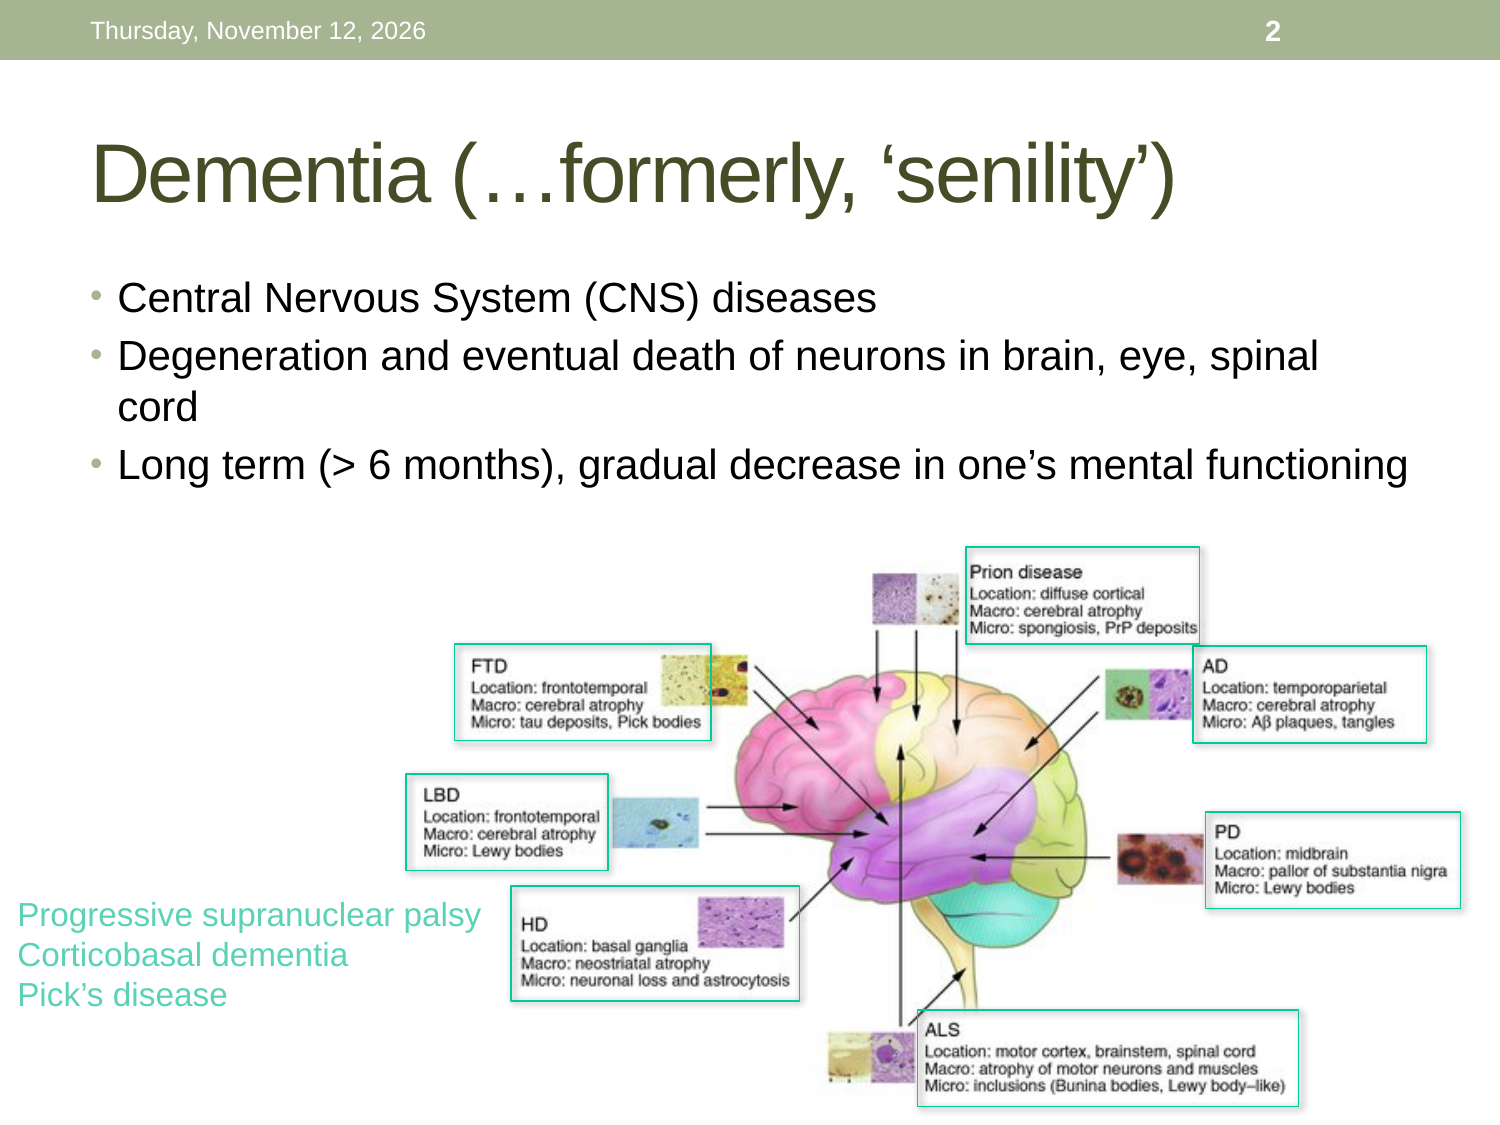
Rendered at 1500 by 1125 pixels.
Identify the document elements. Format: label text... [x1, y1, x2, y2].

text_box Progressive supranuclear palsy Corticobasal dementia Pick’s disease [2, 885, 350, 1021]
slide_number 2 [1250, 3, 1425, 57]
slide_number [75, 3, 550, 57]
title Dementia (…formerly, ‘senility’) [75, 87, 1425, 250]
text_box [352, 546, 1500, 1107]
list Central Nervous System (CNS) diseases Degeneration and eventual death of neurons in brain, eye, spinal cord Long term (> 6 months), gradual decrease in one’s mental functioning [75, 262, 1425, 548]
